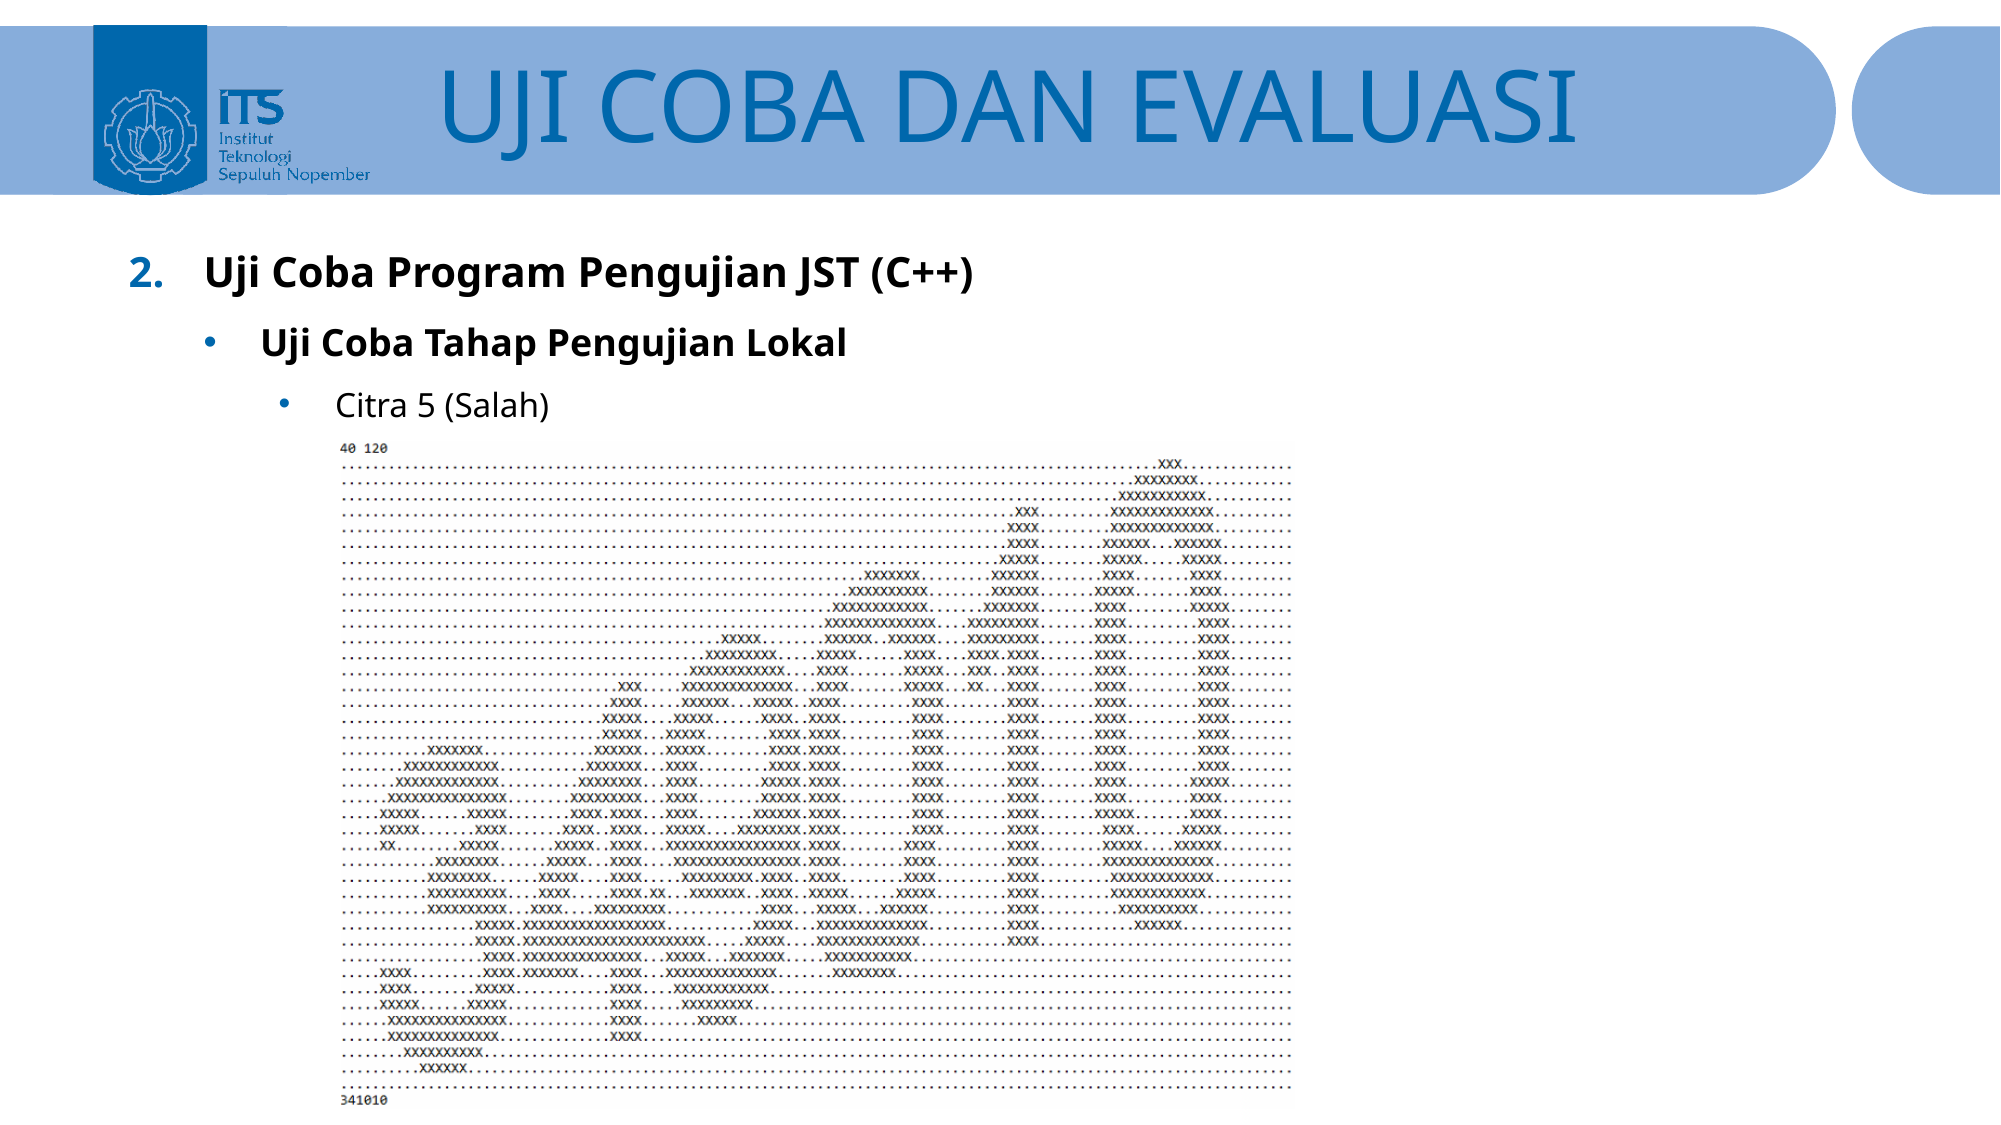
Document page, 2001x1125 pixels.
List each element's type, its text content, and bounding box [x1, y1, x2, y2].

list UJI COBA DAN EVALUASI [422, 51, 2000, 170]
picture [83, 15, 378, 205]
picture [340, 441, 1295, 1109]
text_box Uji Coba Program Pengujian JST (C++) Uji Coba Tahap Pengujian Lokal Citra 5 (Salah) [114, 213, 1841, 491]
text_box [0, 25, 83, 196]
